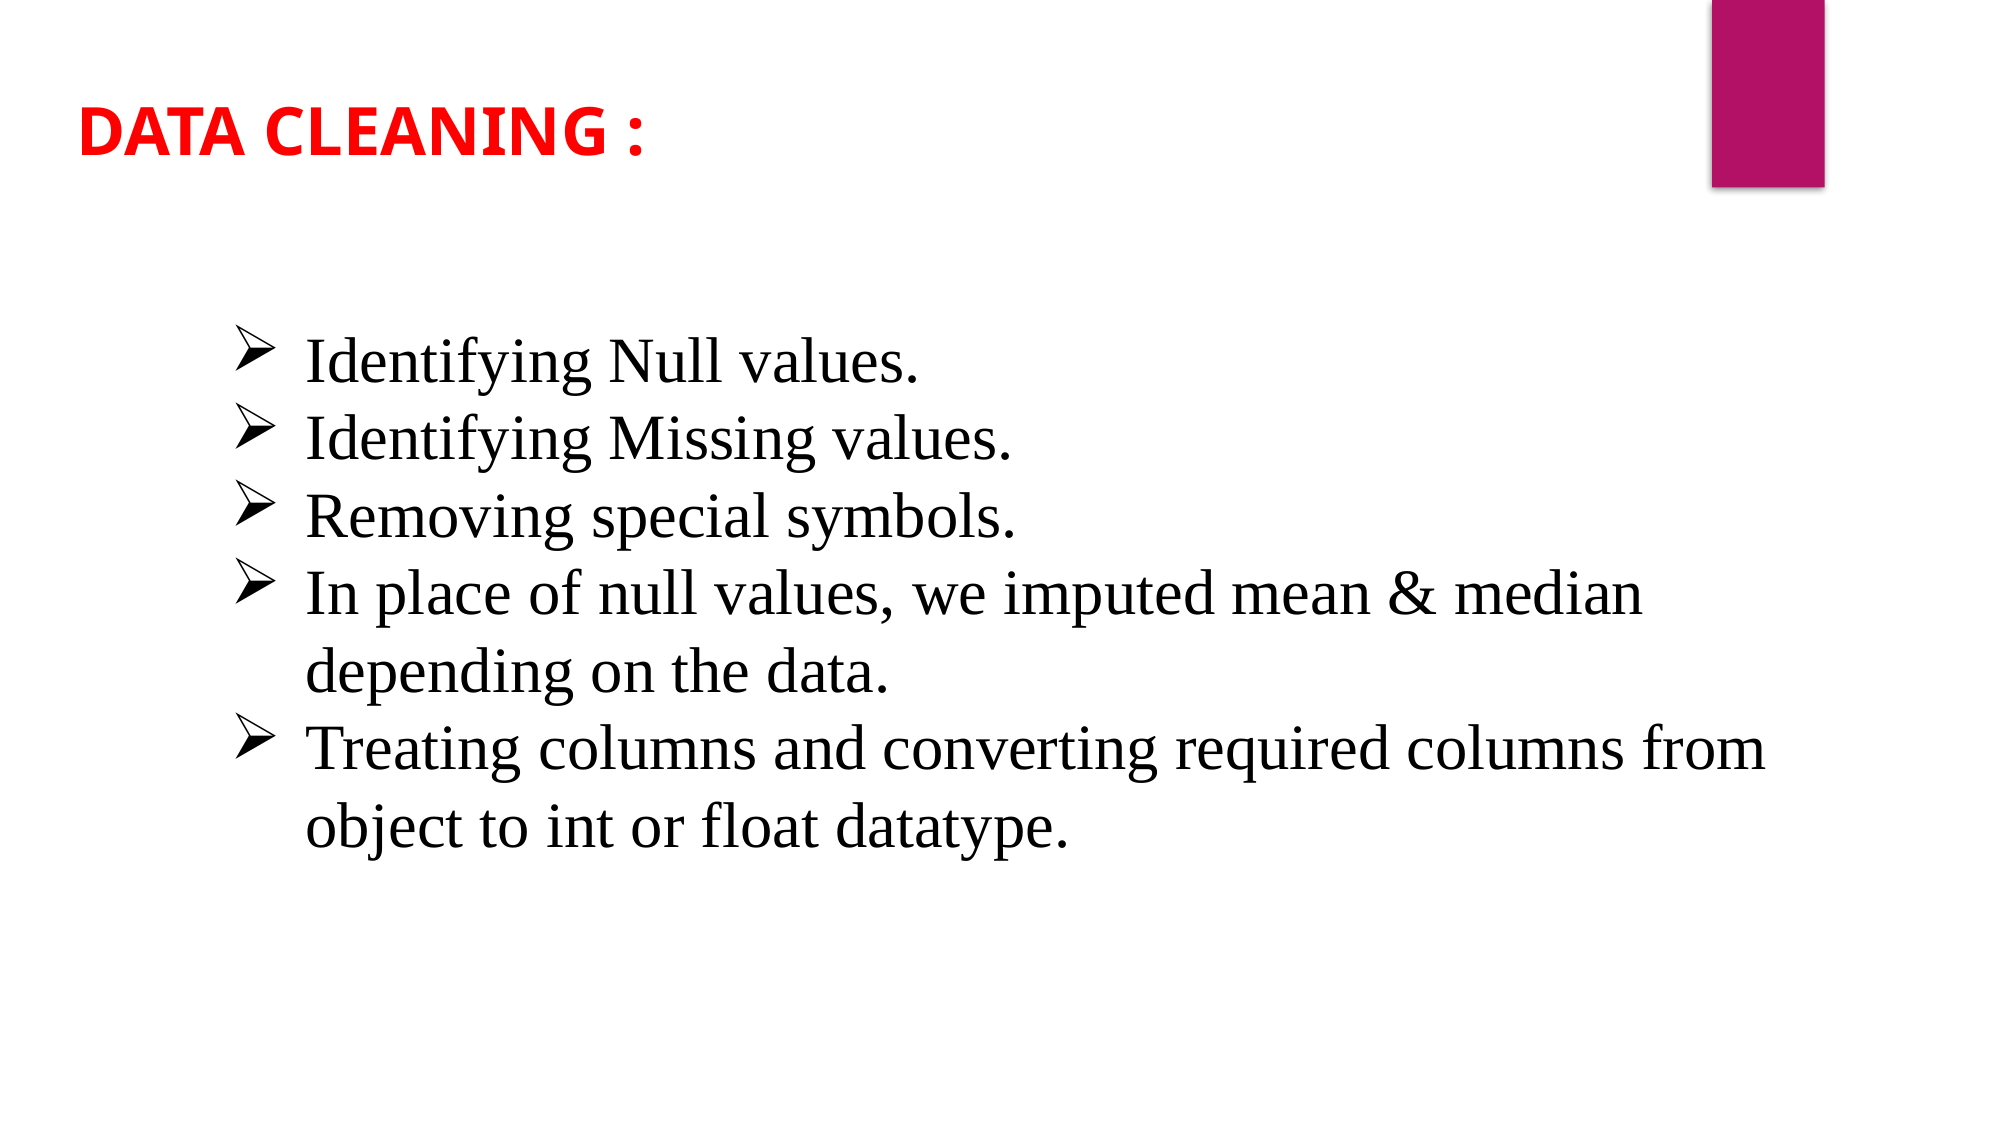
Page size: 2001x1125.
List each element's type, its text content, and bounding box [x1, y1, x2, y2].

text_box DATA CLEANING : [61, 81, 888, 222]
text_box Identifying Null values. Identifying Missing values. Removing special symbols. In place of null values, we imputed mean & median depending on the data. Treating columns and converting required columns from object to int or float datatype. [215, 310, 1941, 928]
